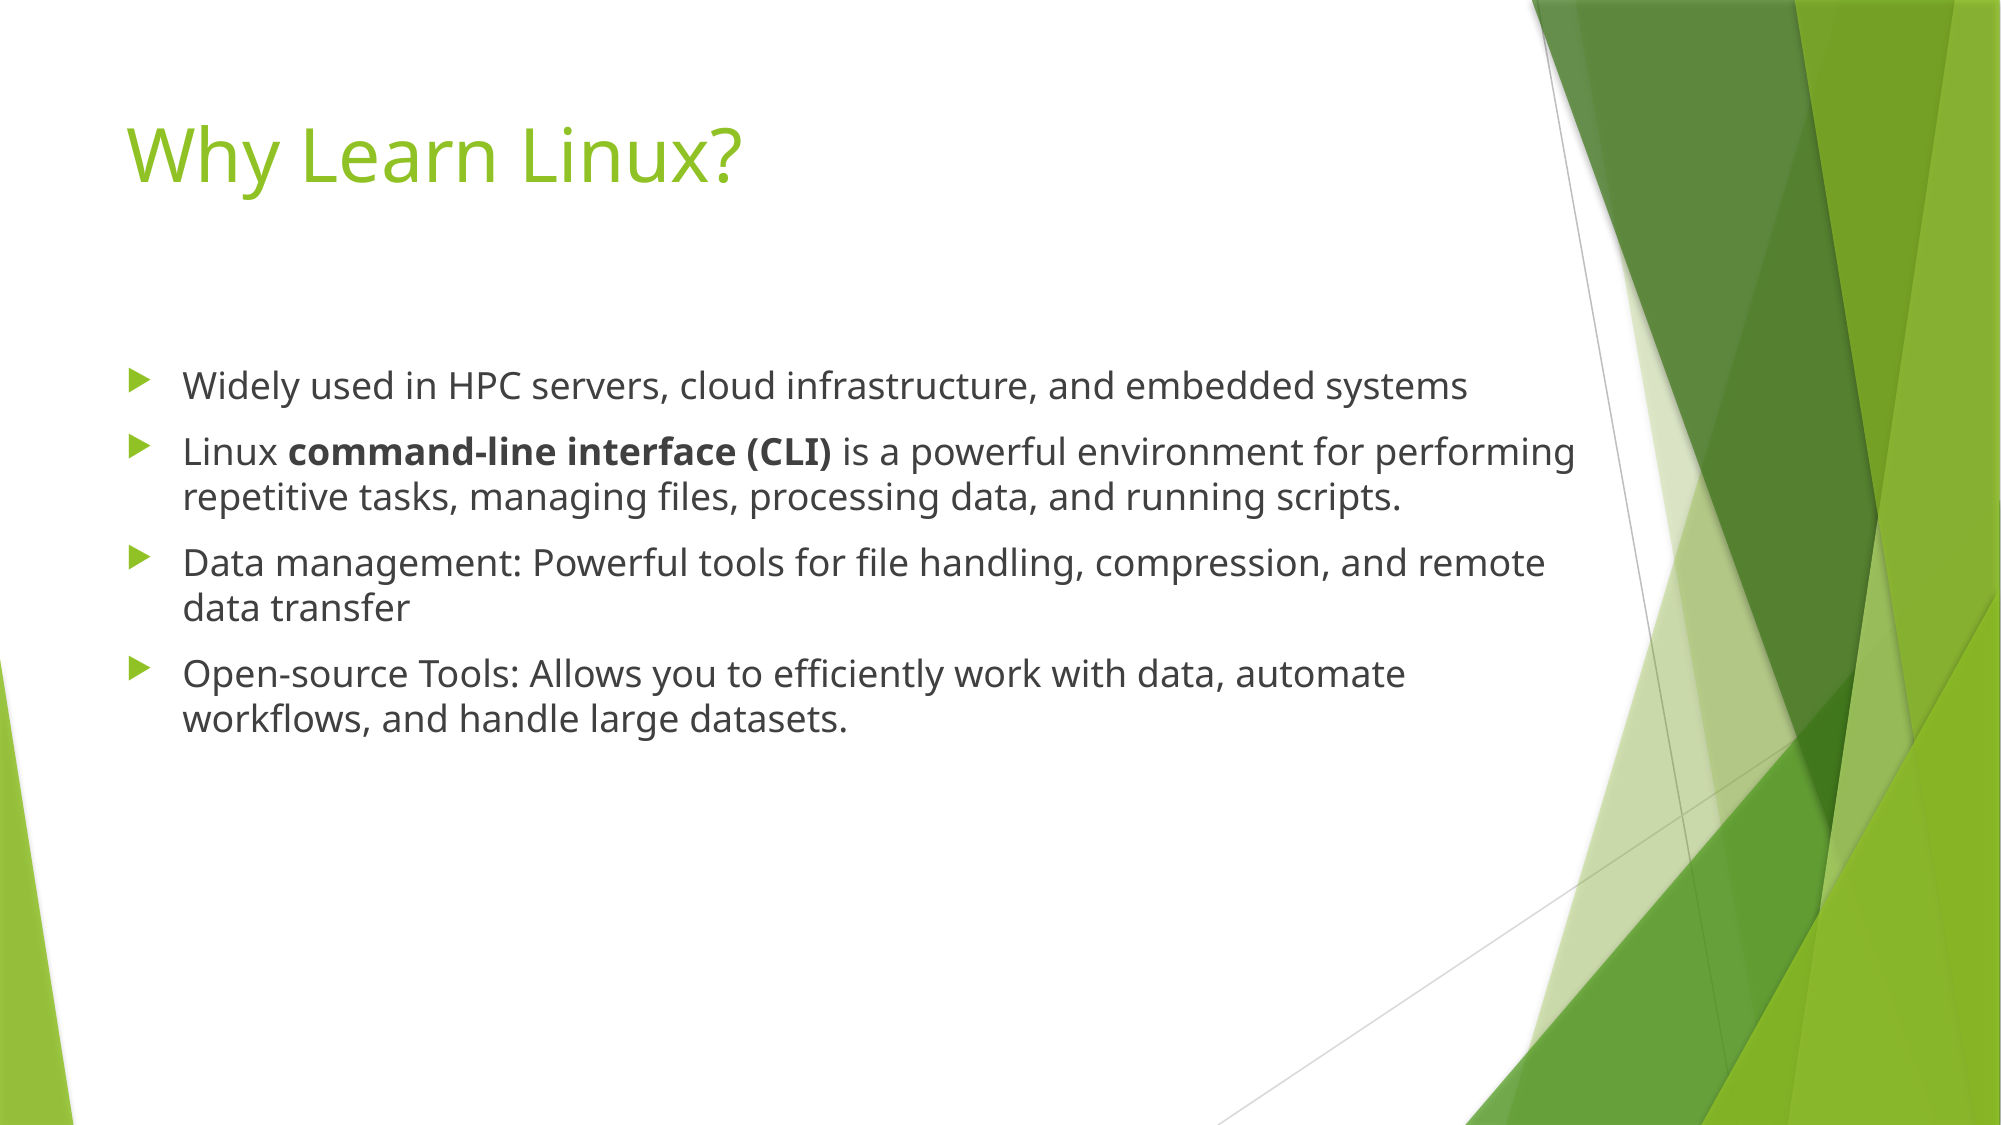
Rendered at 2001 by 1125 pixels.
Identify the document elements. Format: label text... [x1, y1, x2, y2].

title Why Learn Linux? [111, 99, 1522, 317]
list Widely used in HPC servers, cloud infrastructure, and embedded systems Linux command-line interface (CLI) is a powerful environment for performing repetitive tasks, managing files, processing data, and running scripts. Data management: Powerful tools for file handling, compression, and remote data transfer Open-source Tools: Allows you to efficiently work with data, automate workflows, and handle large datasets. [111, 354, 1607, 992]
